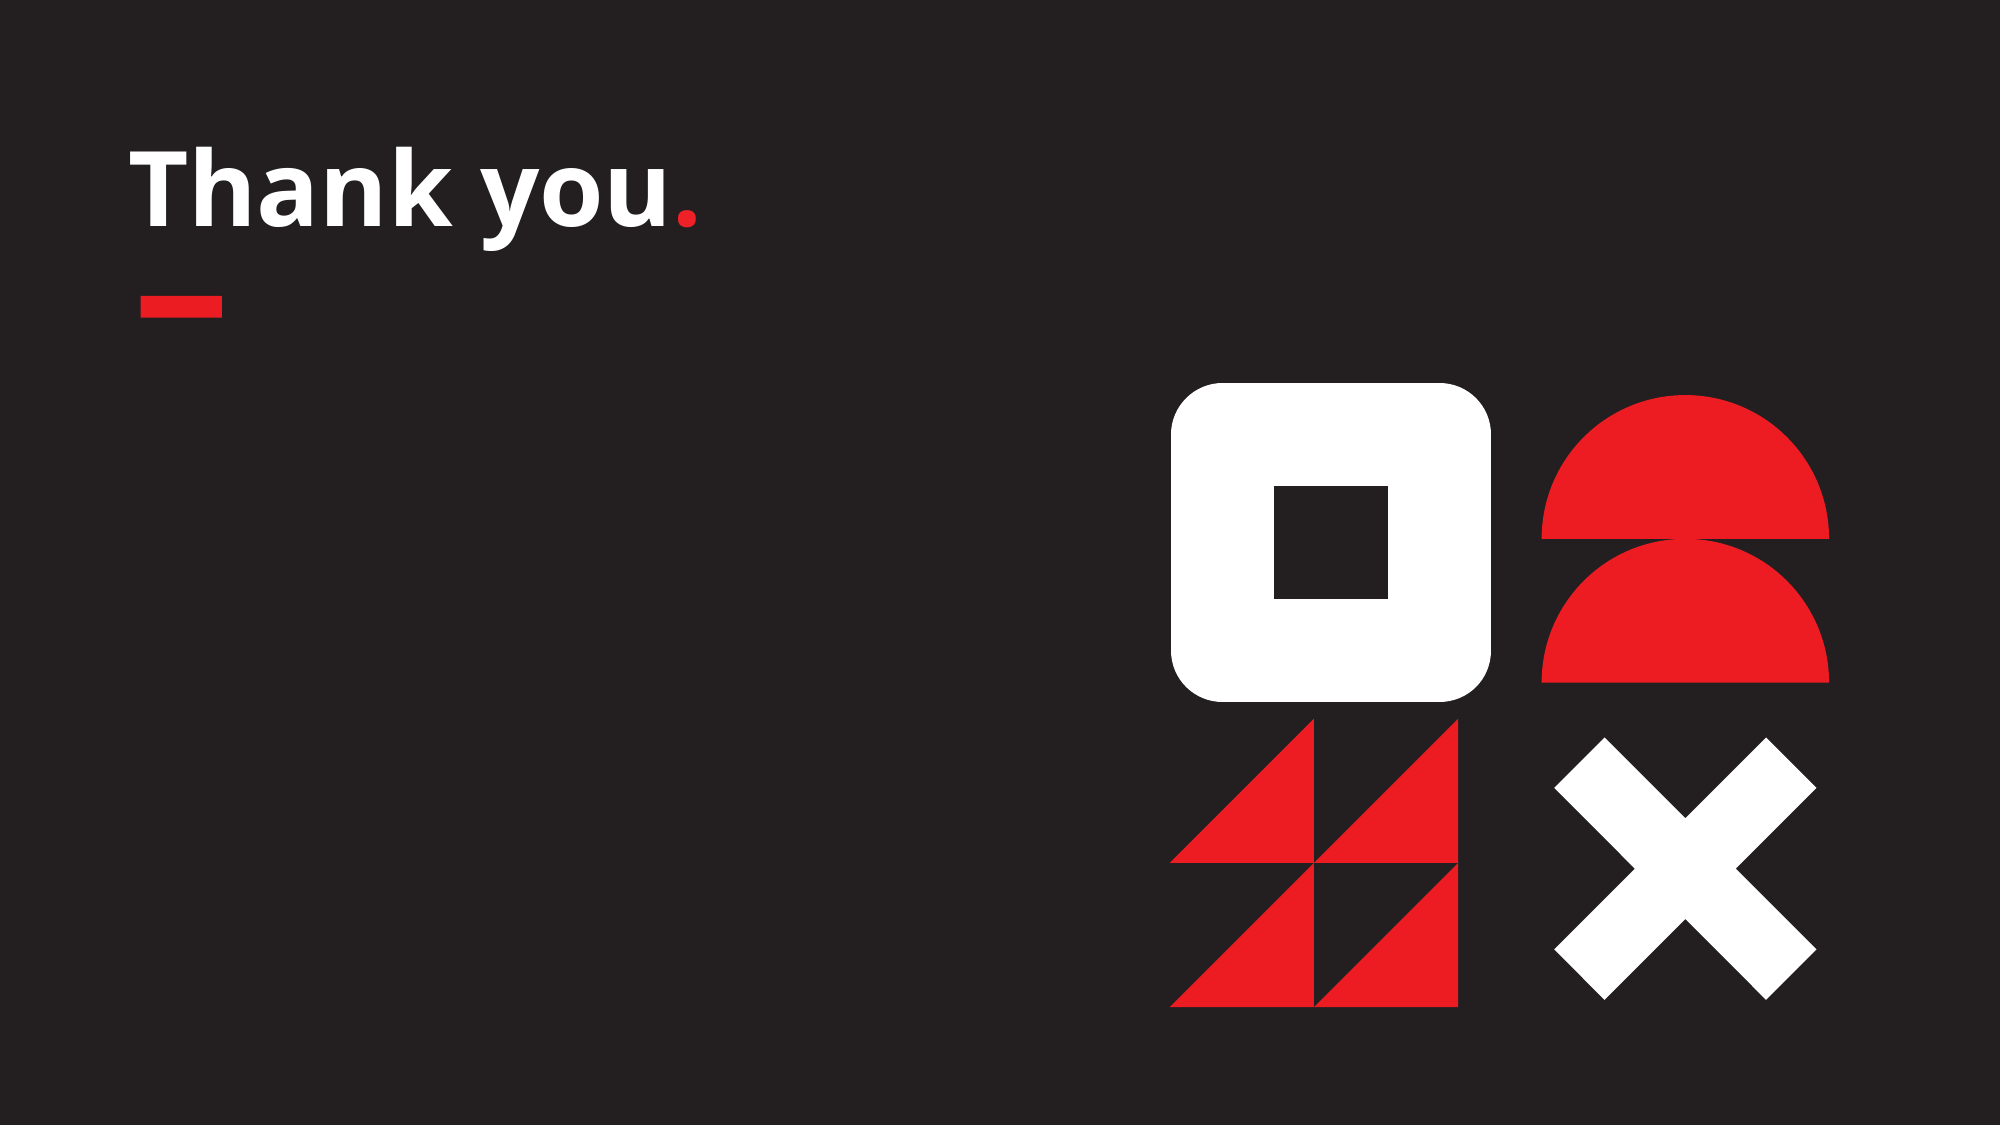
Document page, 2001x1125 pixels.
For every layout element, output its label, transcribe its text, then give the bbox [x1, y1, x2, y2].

text_box [1541, 395, 1830, 683]
text_box [1222, 434, 1440, 651]
text_box [1554, 737, 1817, 1000]
text_box [140, 295, 222, 318]
text_box [1169, 718, 1459, 1008]
title Thank you. [126, 120, 755, 310]
